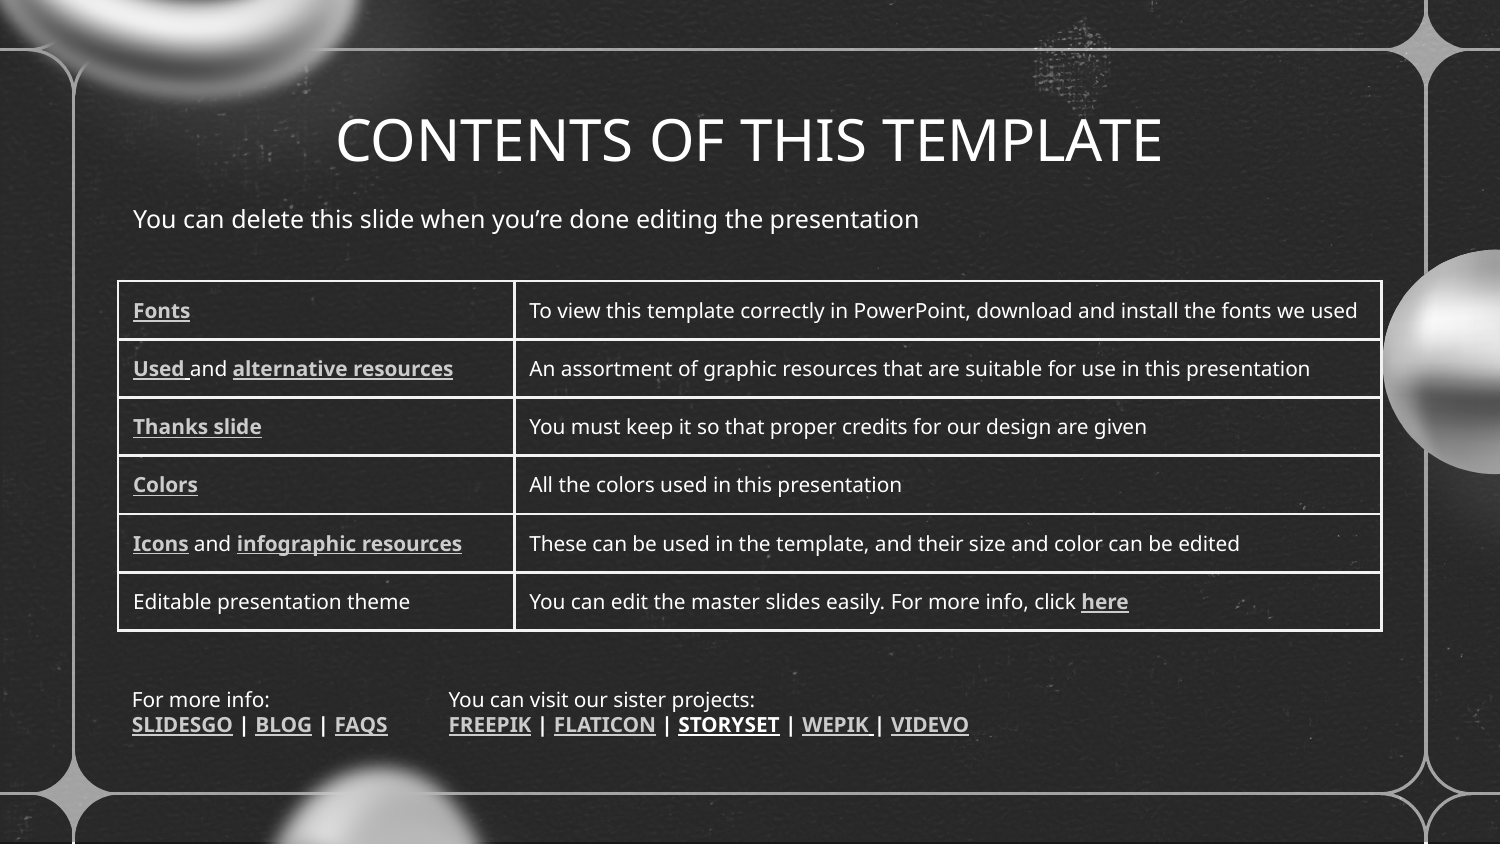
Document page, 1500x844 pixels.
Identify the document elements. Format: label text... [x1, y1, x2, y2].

table_cell Editable presentation theme [119, 574, 513, 629]
table_cell An assortment of graphic resources that are suitable for use in this presentation [516, 341, 1380, 396]
table_header Fonts [119, 282, 513, 338]
text_box For more info: SLIDESGO | BLOG | FAQS [116, 671, 432, 756]
table_cell Thanks slide [119, 399, 513, 454]
text_box You can visit our sister projects: FREEPIK | FLATICON | STORYSET | WEPIK | VIDEVO [433, 671, 1023, 756]
table_header To view this template correctly in PowerPoint, download and install the fonts we used [516, 282, 1380, 338]
table_cell You can edit the master slides easily. For more info, click here [516, 574, 1380, 629]
picture [233, 724, 636, 844]
table_cell Icons and infographic resources [119, 515, 513, 571]
table_cell These can be used in the template, and their size and color can be edited [516, 515, 1380, 571]
table_cell Used and alternative resources [119, 341, 513, 396]
title CONTENTS OF THIS TEMPLATE [118, 88, 1382, 183]
table_cell All the colors used in this presentation [516, 457, 1380, 513]
text_box You can delete this slide when you’re done editing the presentation [118, 188, 1382, 250]
picture [0, 0, 523, 244]
picture [1348, 232, 1500, 616]
table_cell You must keep it so that proper credits for our design are given [516, 399, 1380, 454]
table_cell Colors [119, 457, 513, 513]
